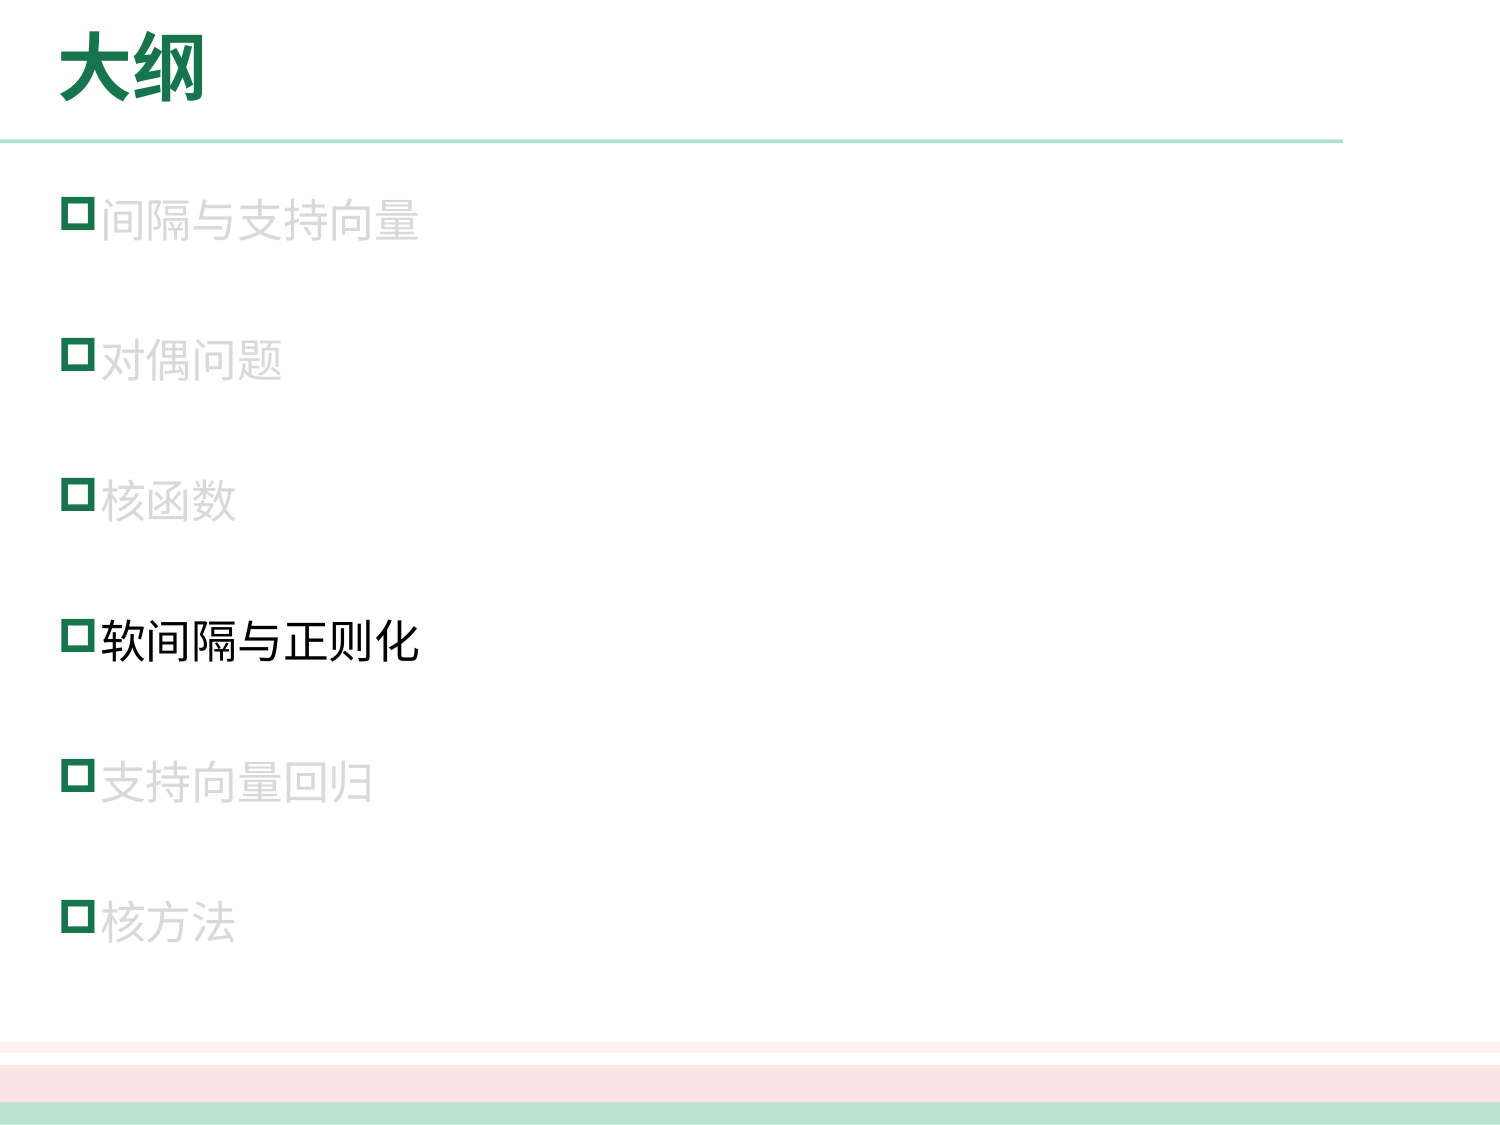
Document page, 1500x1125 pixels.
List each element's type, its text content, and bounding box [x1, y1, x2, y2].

picture [0, 0, 1500, 1125]
title 大纲 [42, 7, 1337, 135]
list 间隔与支持向量 对偶问题 核函数 软间隔与正则化 支持向量回归 核方法 [42, 190, 1457, 999]
